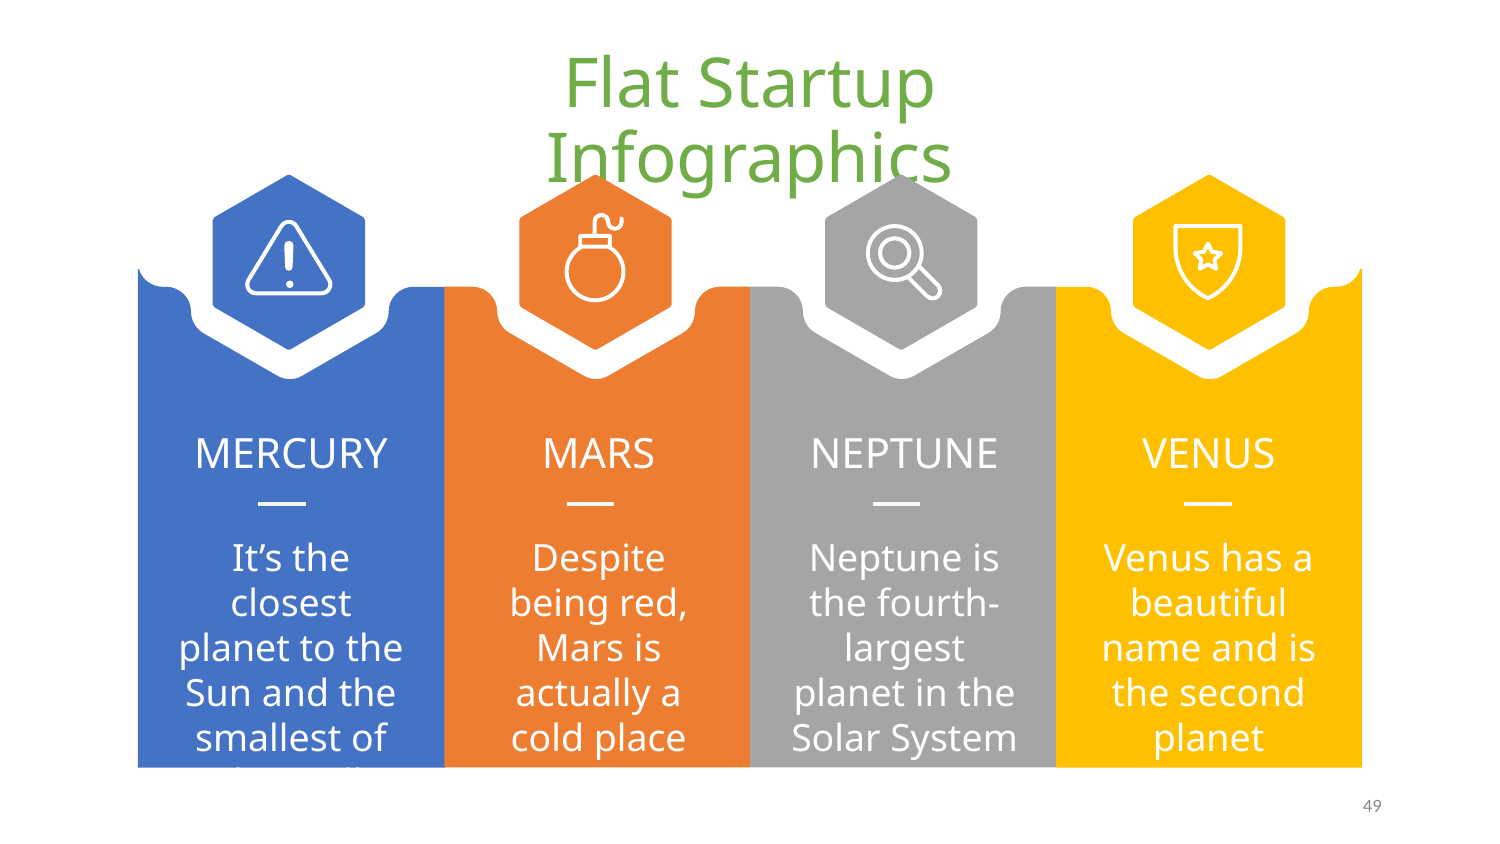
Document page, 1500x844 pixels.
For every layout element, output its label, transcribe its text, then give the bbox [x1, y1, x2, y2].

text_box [750, 174, 1056, 768]
title Flat Startup Infographics [379, 33, 1121, 136]
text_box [244, 219, 333, 296]
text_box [1056, 174, 1362, 768]
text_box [137, 174, 444, 768]
slide_number 49 [1059, 782, 1397, 827]
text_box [444, 174, 750, 768]
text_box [1173, 224, 1243, 301]
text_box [865, 224, 944, 301]
